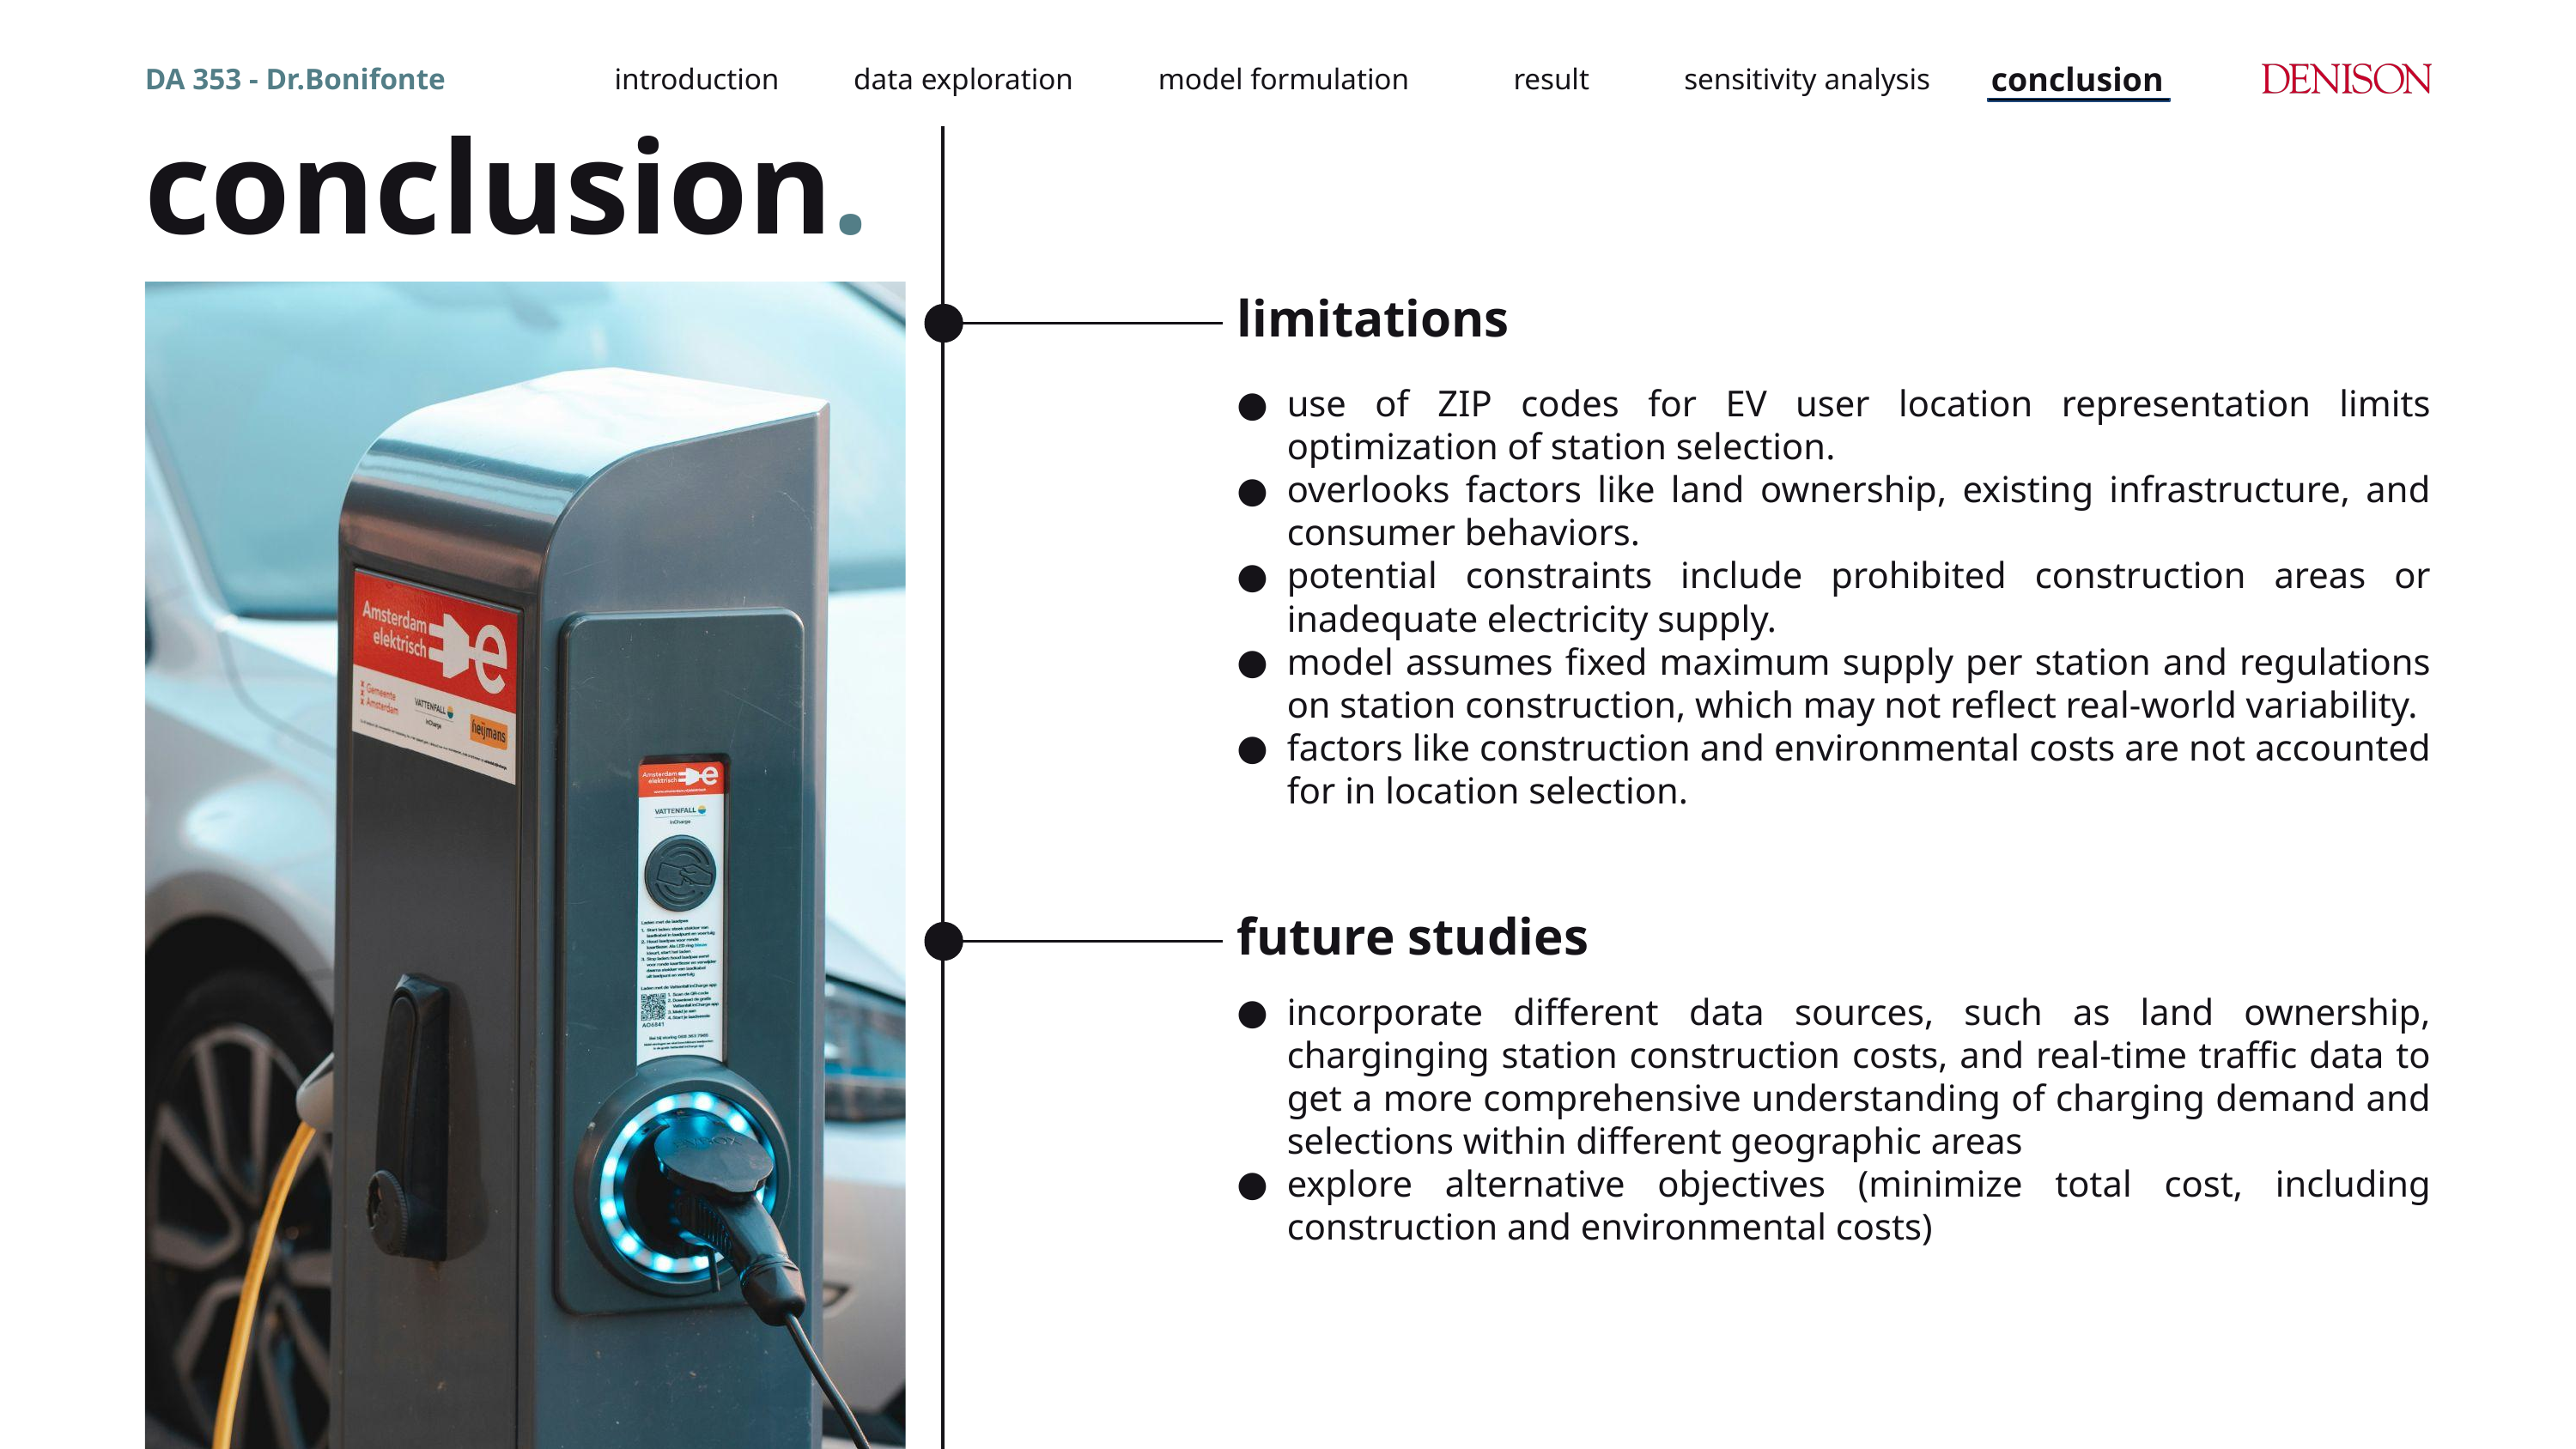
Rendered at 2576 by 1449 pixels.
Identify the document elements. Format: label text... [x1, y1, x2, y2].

text_box model formulation [1124, 61, 1443, 96]
text_box data exploration [826, 61, 1101, 96]
text_box sensitivity analysis [1659, 61, 1956, 96]
text_box result [1467, 61, 1637, 96]
picture [2262, 64, 2432, 94]
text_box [1222, 916, 2432, 1251]
text_box conclusion. [144, 135, 925, 259]
picture [144, 281, 906, 1449]
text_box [1222, 298, 2432, 858]
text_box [924, 921, 963, 961]
text_box [1987, 98, 2171, 101]
text_box conclusion [1978, 58, 2177, 99]
text_box DA 353 - Dr.Bonifonte [144, 61, 477, 96]
text_box introduction [590, 61, 804, 96]
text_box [924, 303, 963, 343]
